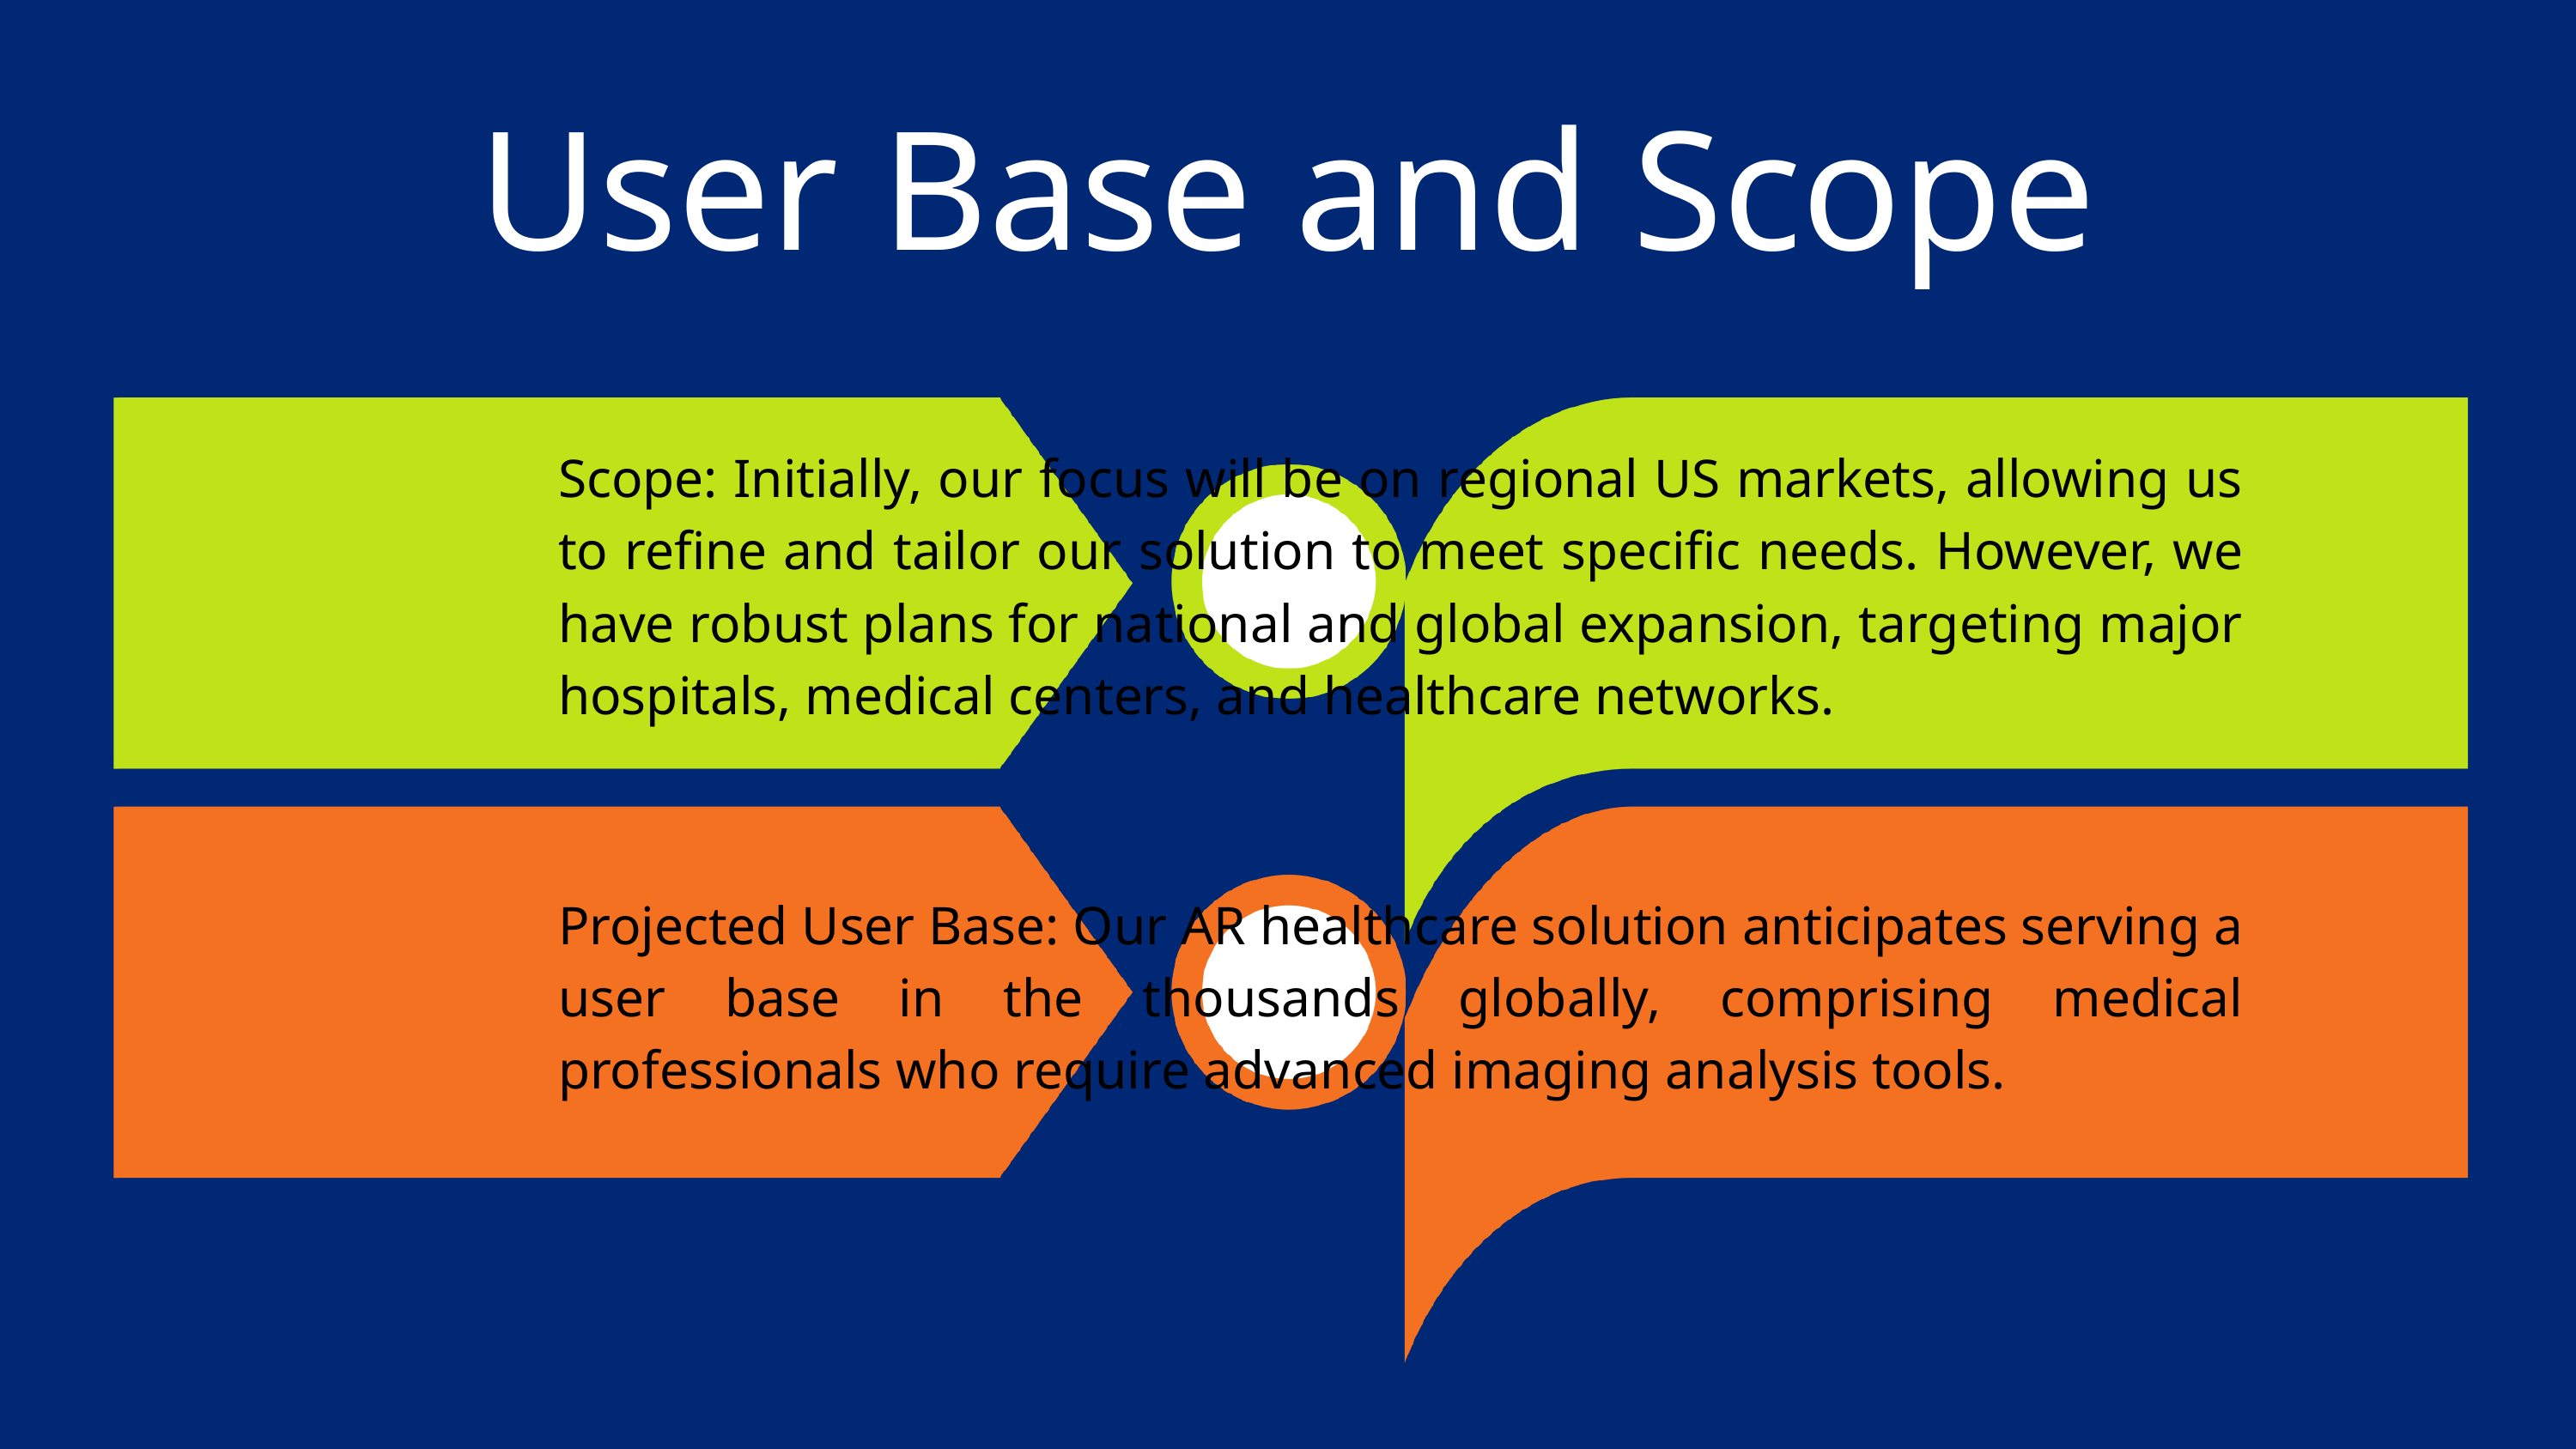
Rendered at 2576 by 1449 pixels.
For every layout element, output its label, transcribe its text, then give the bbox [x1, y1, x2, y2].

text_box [113, 397, 2469, 1365]
text_box User Base and Scope [144, 52, 2432, 283]
